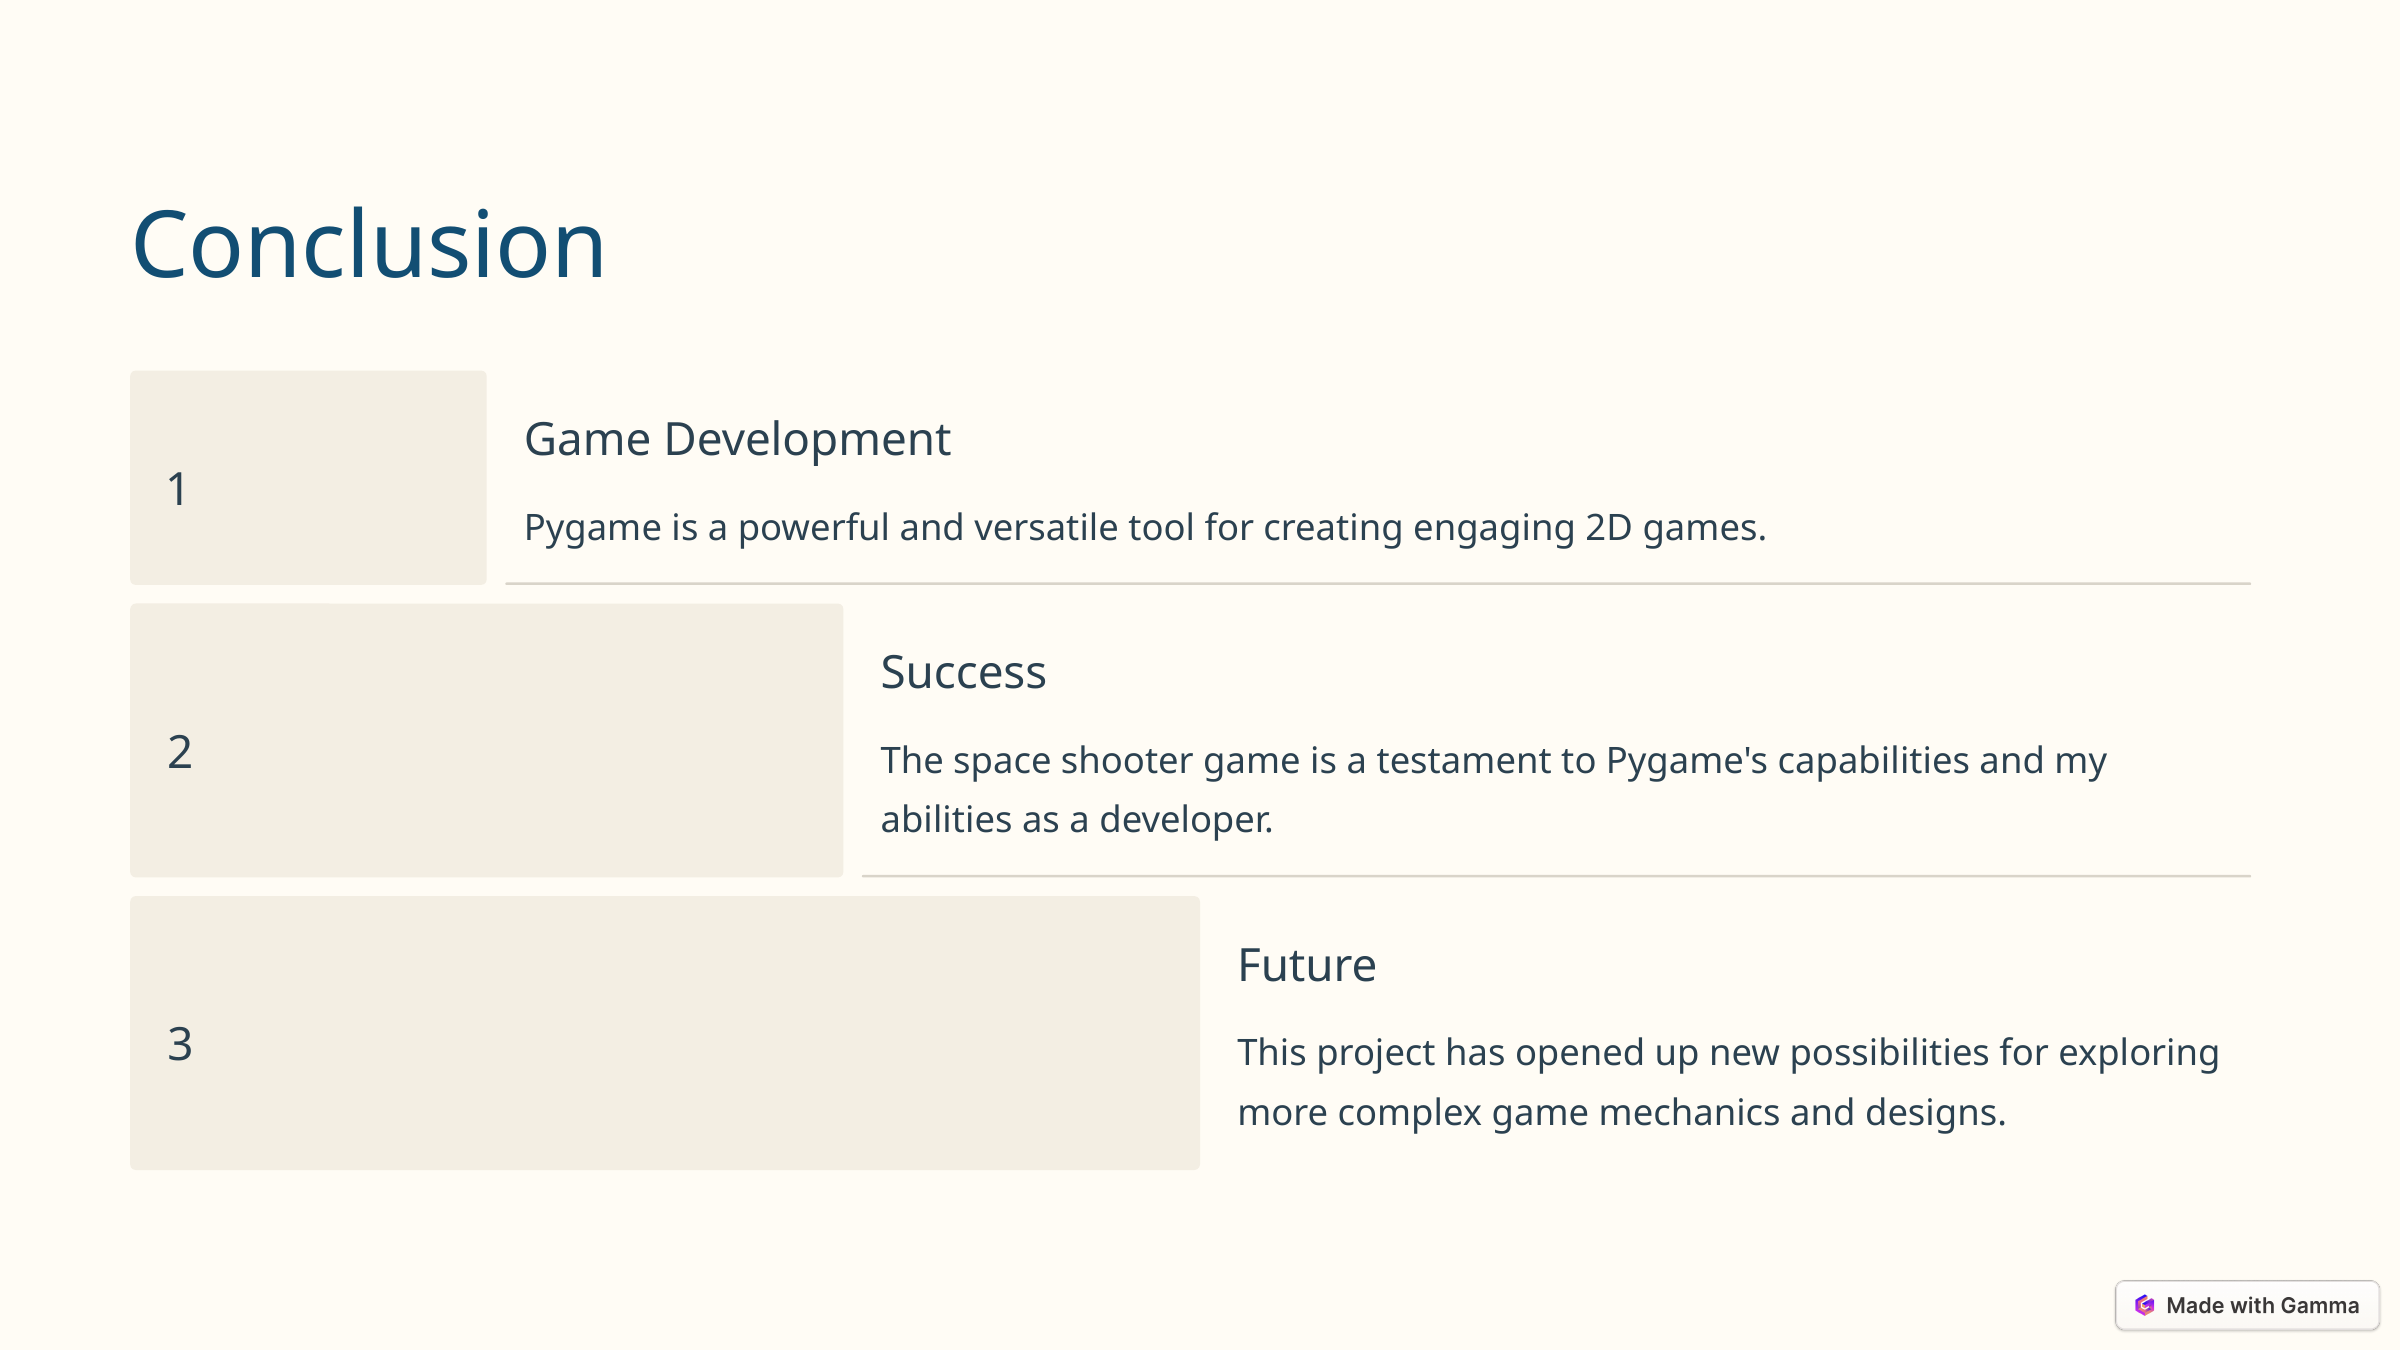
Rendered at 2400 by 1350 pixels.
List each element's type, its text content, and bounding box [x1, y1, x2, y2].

text_box 3 [167, 995, 194, 1071]
text_box [130, 896, 1201, 1171]
text_box [130, 603, 844, 878]
text_box This project has opened up new possibilities for exploring more complex game mechanics and designs. [1237, 1013, 2233, 1133]
text_box Pygame is a powerful and versatile tool for creating engaging 2D games. [523, 488, 1632, 548]
text_box [861, 874, 2252, 878]
text_box 1 [167, 440, 190, 515]
text_box 2 [167, 703, 194, 778]
picture [2106, 1271, 2389, 1339]
text_box The space shooter game is a testament to Pygame's capabilities and my abilities as a developer. [880, 721, 2233, 841]
text_box Conclusion [130, 179, 1061, 297]
text_box Future [1237, 933, 1703, 992]
text_box [130, 370, 487, 585]
text_box Game Development [523, 407, 989, 466]
text_box Success [880, 640, 1346, 699]
